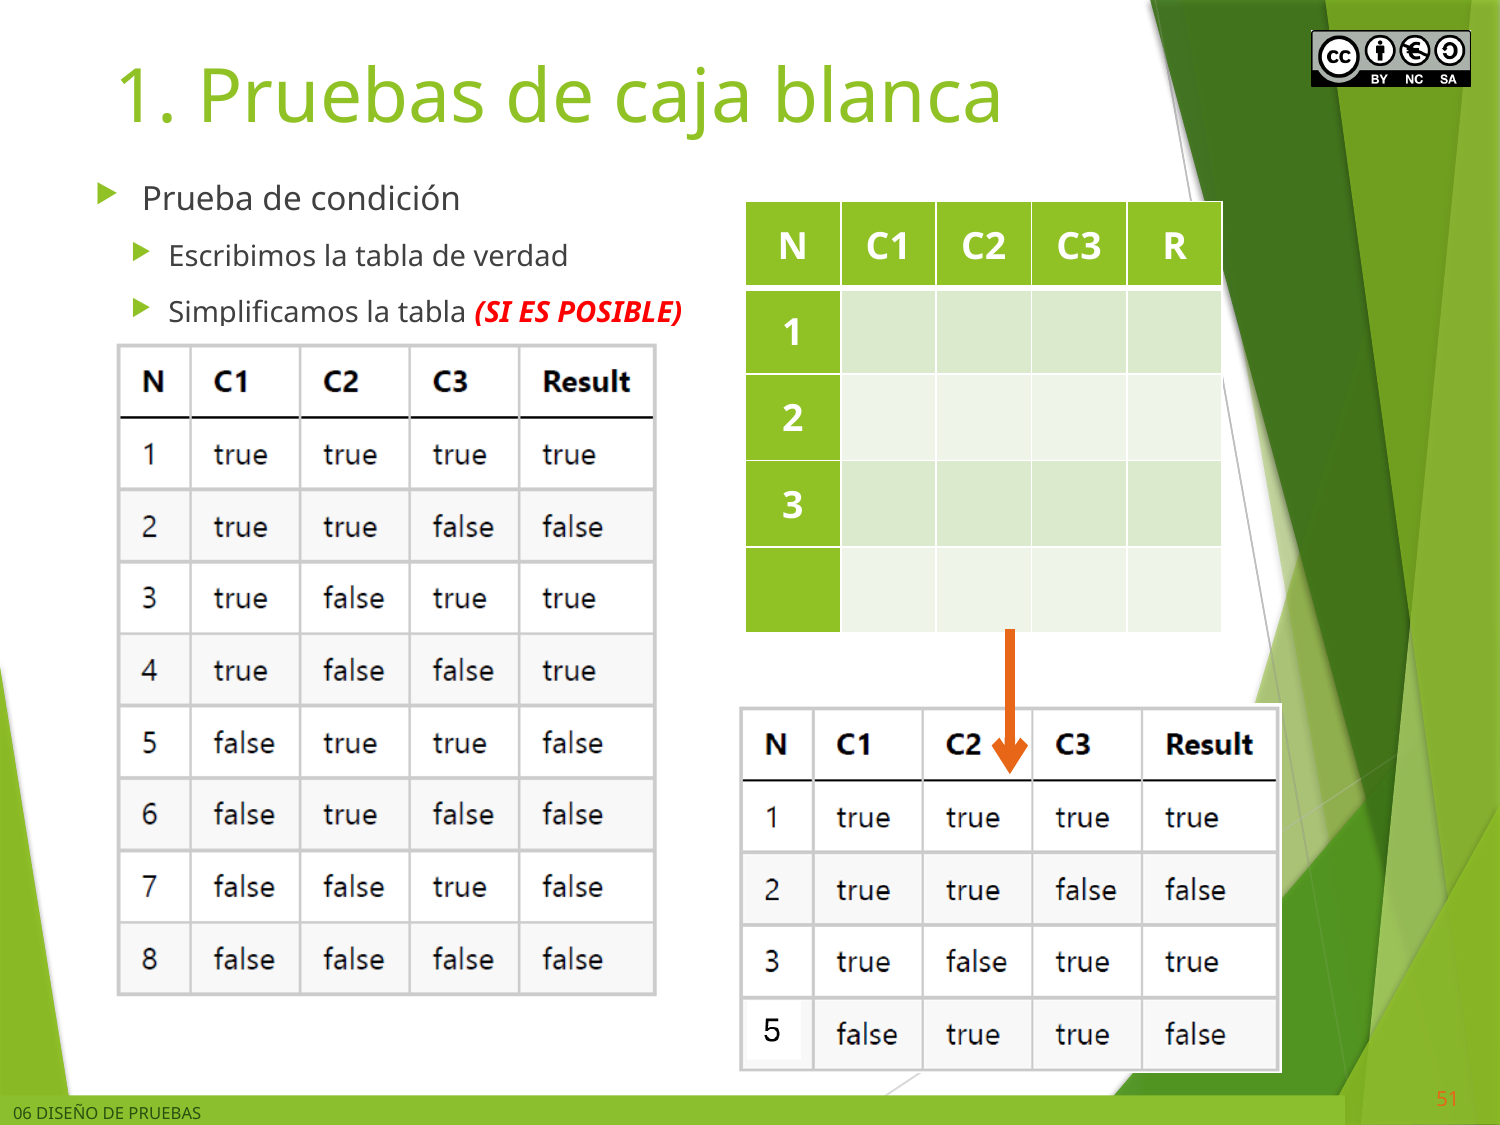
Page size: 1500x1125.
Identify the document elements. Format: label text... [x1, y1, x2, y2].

table_cell [746, 548, 840, 632]
picture [99, 326, 676, 1010]
table_cell [1128, 461, 1221, 546]
table_header C1 [842, 202, 935, 285]
table_cell [1032, 375, 1126, 460]
picture [1311, 30, 1471, 87]
table_cell [842, 548, 935, 632]
list Prueba de condición Escribimos la tabla de verdad Simplificamos la tabla (SI ES POSIBLE) [79, 169, 939, 926]
table_cell [1032, 461, 1126, 546]
table_cell [842, 461, 935, 546]
table_cell [937, 291, 1031, 373]
table_cell [1128, 291, 1221, 373]
table_cell [842, 291, 935, 373]
table_header C3 [1032, 202, 1126, 285]
table_header C2 [937, 202, 1031, 285]
table_cell [1128, 375, 1221, 460]
table_cell [1128, 548, 1221, 632]
table_cell [1032, 548, 1126, 632]
table_header R [1128, 202, 1221, 285]
table_cell [937, 375, 1031, 460]
table_cell 2 [746, 375, 840, 460]
table_cell [1032, 291, 1126, 373]
table_cell 3 [746, 461, 840, 546]
table_cell 1 [746, 291, 840, 373]
title 1. Pruebas de caja blanca [99, 39, 1235, 149]
table_header N [746, 202, 840, 285]
table_cell [937, 461, 1031, 546]
table_cell [937, 548, 1031, 632]
picture [737, 702, 1283, 1073]
table_cell [842, 375, 935, 460]
